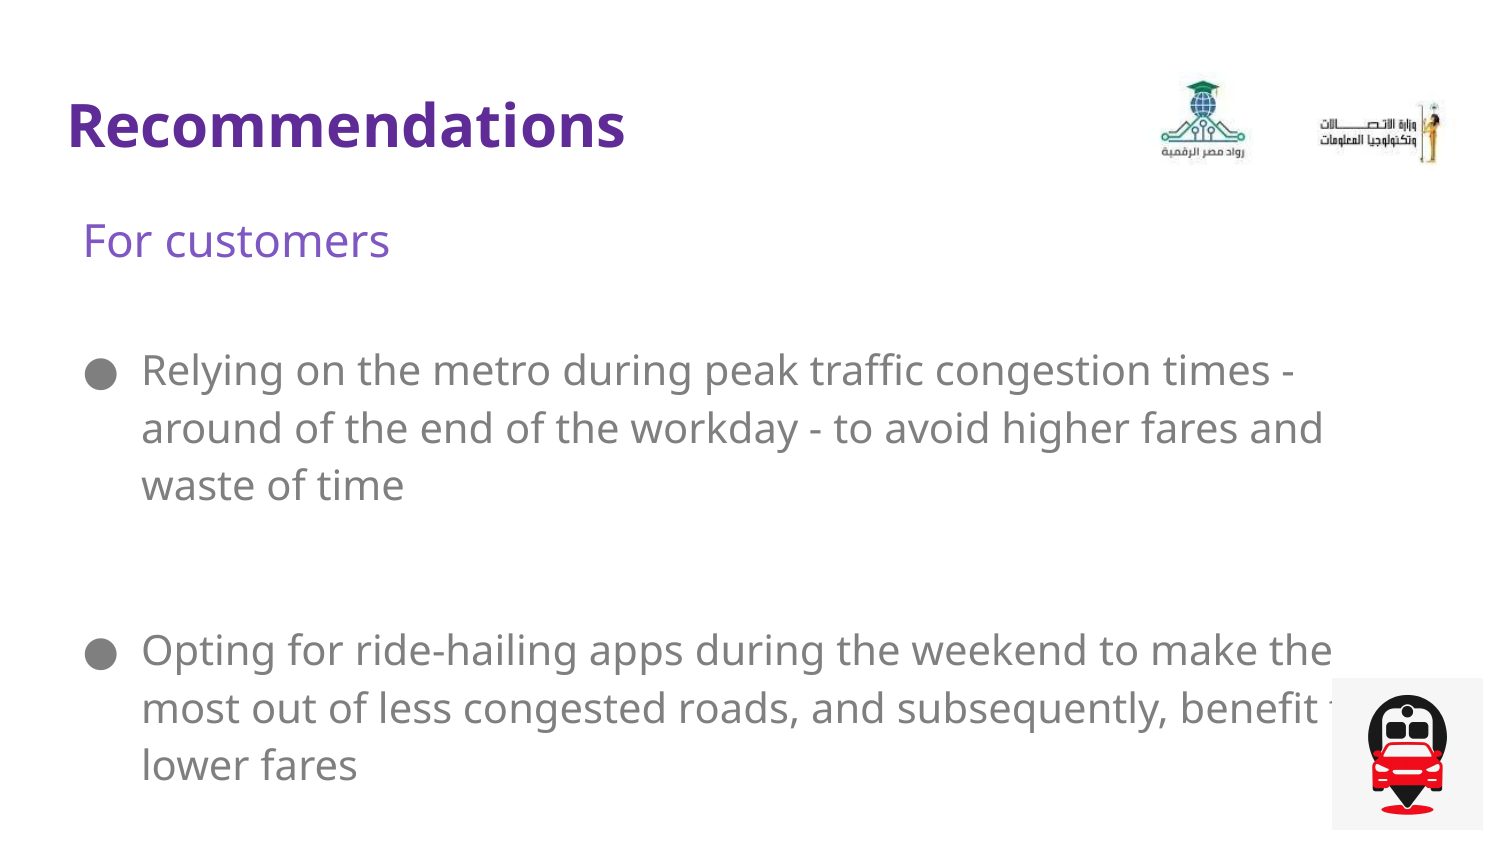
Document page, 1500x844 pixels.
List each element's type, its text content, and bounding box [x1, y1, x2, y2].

picture [1124, 17, 1469, 211]
title Recommendations [51, 72, 1118, 176]
list Relying on the metro during peak traffic congestion times - around of the end of the workday - to avoid higher fares and waste of time Opting for ride-hailing apps during the weekend to make the most out of less congested roads, and subsequently, benefit from lower fares [51, 189, 1449, 781]
picture [1331, 678, 1484, 830]
text_box For customers [67, 188, 1013, 283]
